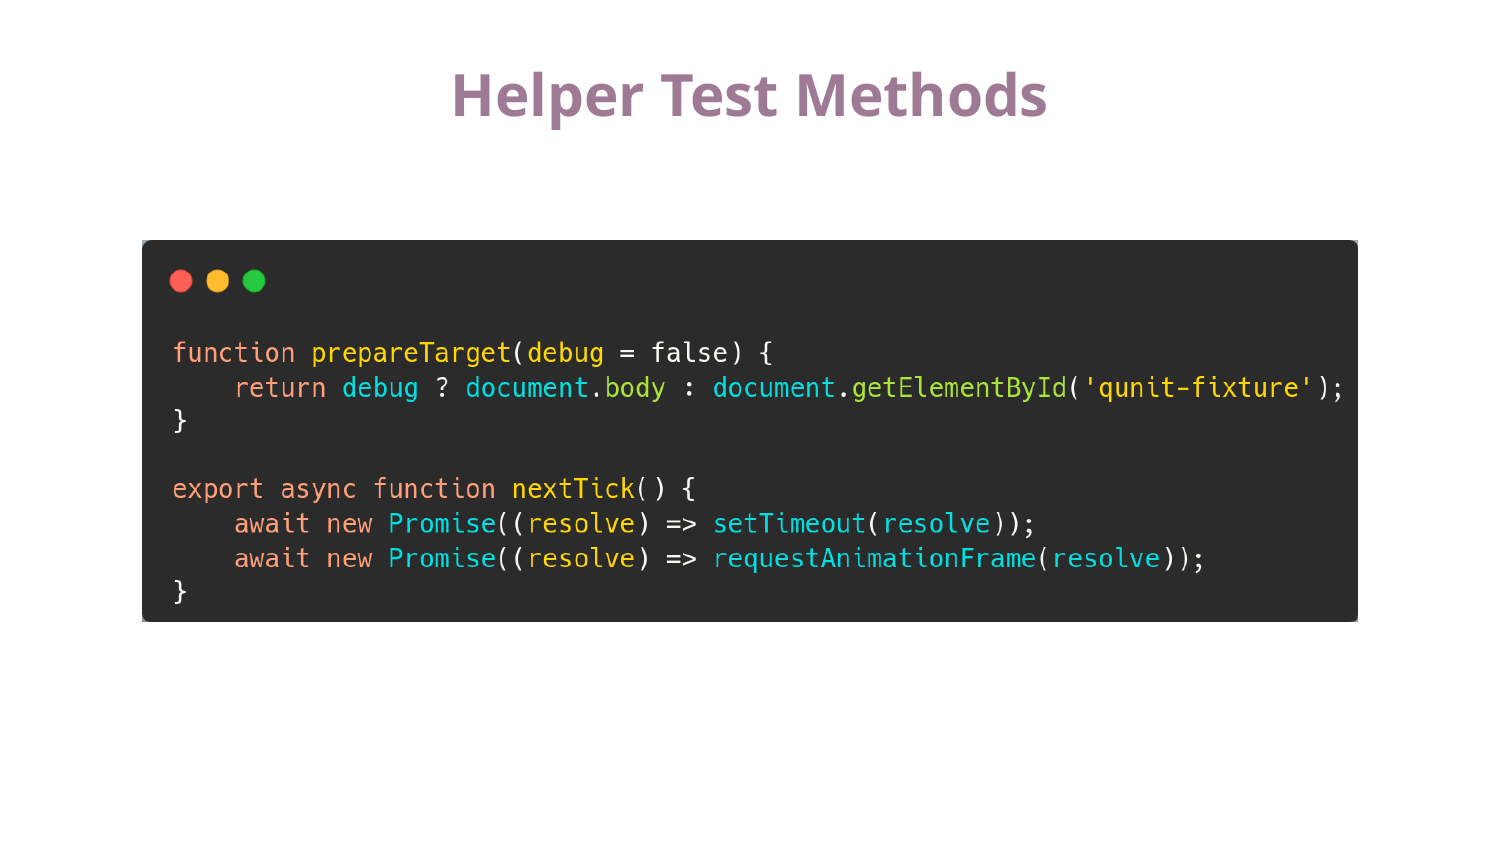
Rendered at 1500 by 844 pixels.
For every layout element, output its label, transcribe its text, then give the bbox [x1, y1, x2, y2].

picture [142, 240, 1358, 622]
title Helper Test Methods [51, 43, 1449, 138]
